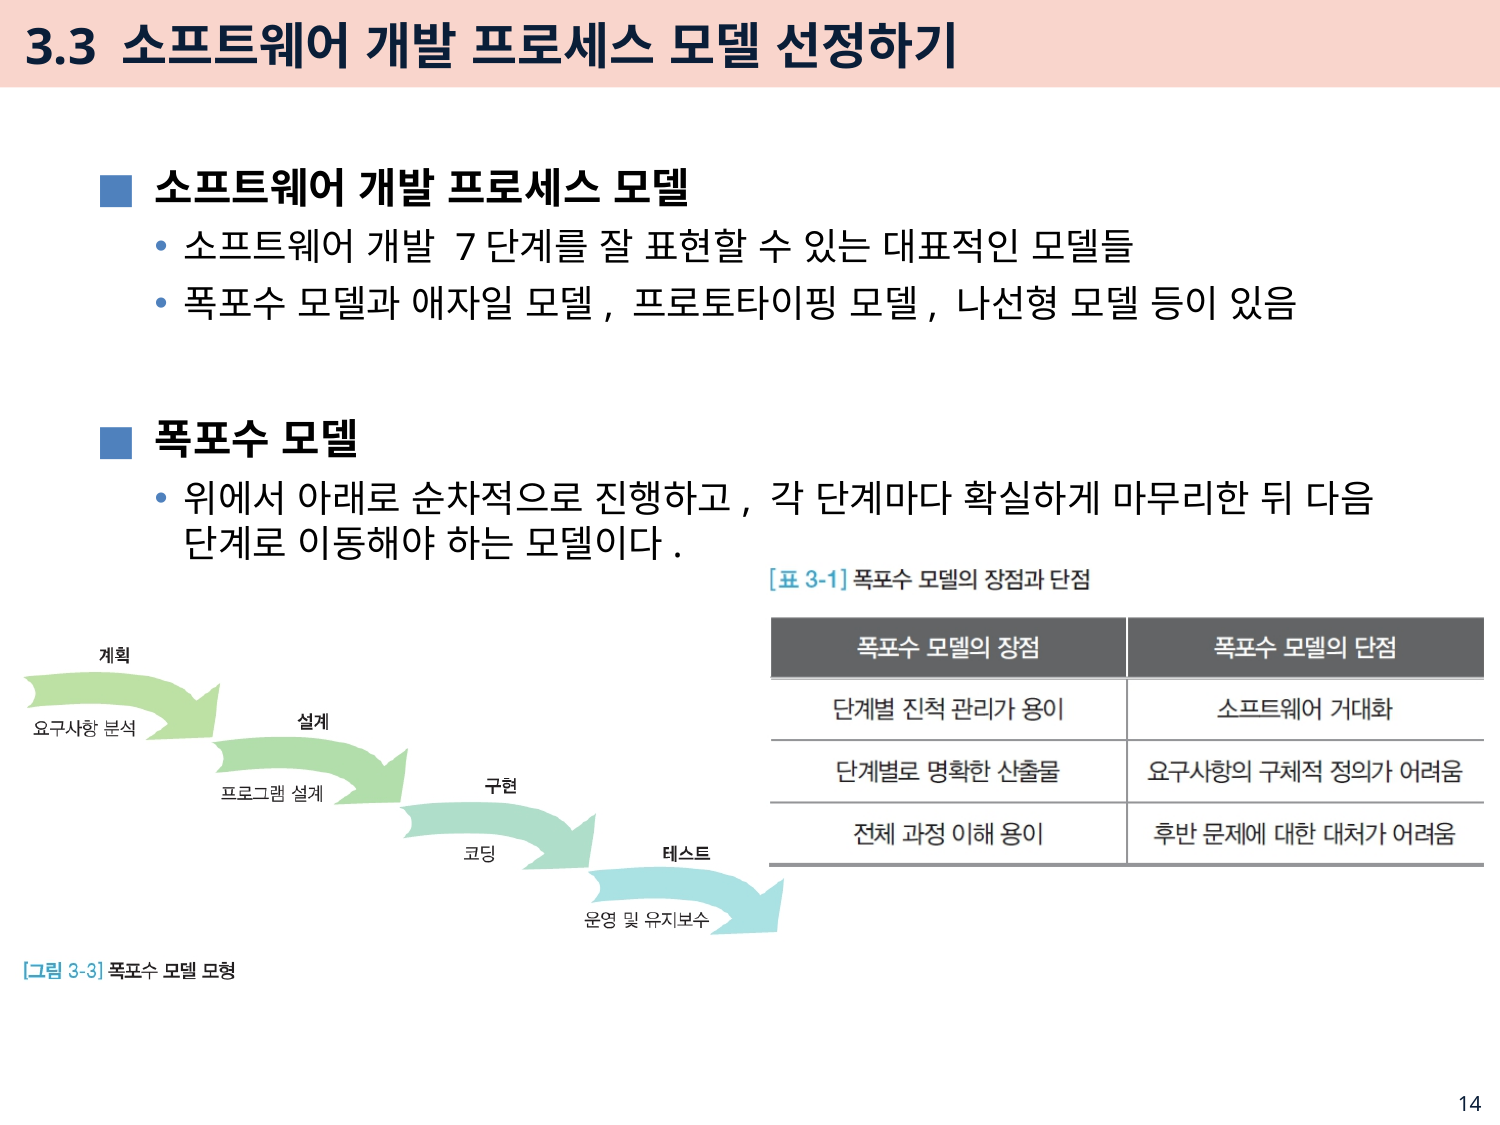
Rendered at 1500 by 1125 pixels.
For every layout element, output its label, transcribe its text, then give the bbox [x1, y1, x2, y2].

list 소프트웨어 개발 프로세스 모델 소프트웨어 개발 7단계를 잘 표현할 수 있는 대표적인 모델들 폭포수 모델과 애자일 모델, 프로토타이핑 모델, 나선형 모델 등이 있음 폭포수 모델 위에서 아래로 순차적으로 진행하고, 각 단계마다 확실하게 마무리한 뒤 다음 단계로 이동해야 하는 모델이다. [81, 129, 1457, 350]
title 3.3 소프트웨어 개발 프로세스 모델 선정하기 [10, 5, 1288, 84]
picture [15, 562, 1485, 986]
